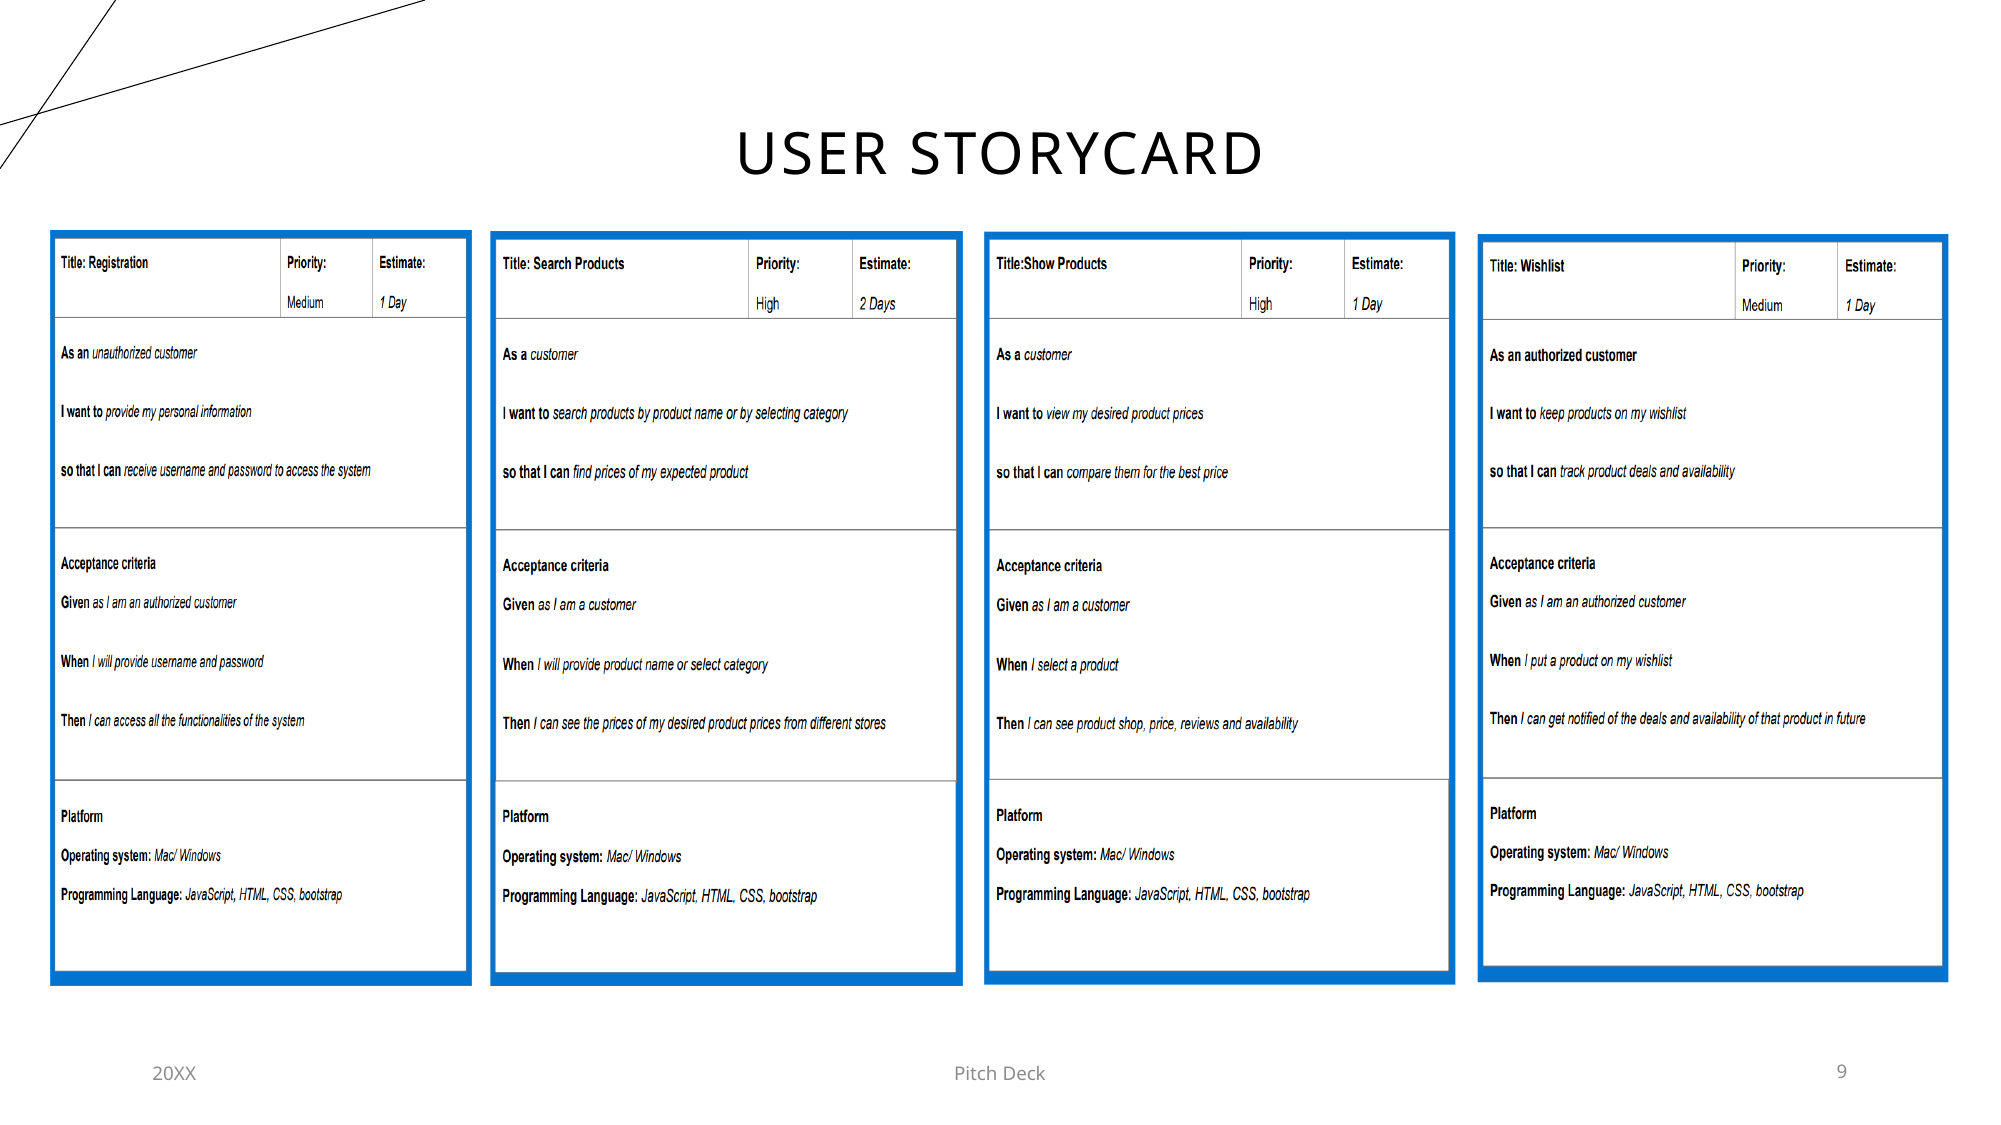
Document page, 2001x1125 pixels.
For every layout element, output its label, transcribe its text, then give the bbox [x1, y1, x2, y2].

slide_number 20XX [137, 1042, 588, 1103]
title User storycard [137, 47, 1863, 265]
picture [980, 225, 1459, 987]
picture [488, 225, 966, 987]
slide_number 9 [1412, 1042, 1863, 1103]
picture [1474, 225, 1952, 987]
picture [48, 225, 474, 987]
footer Pitch Deck [662, 1042, 1338, 1103]
